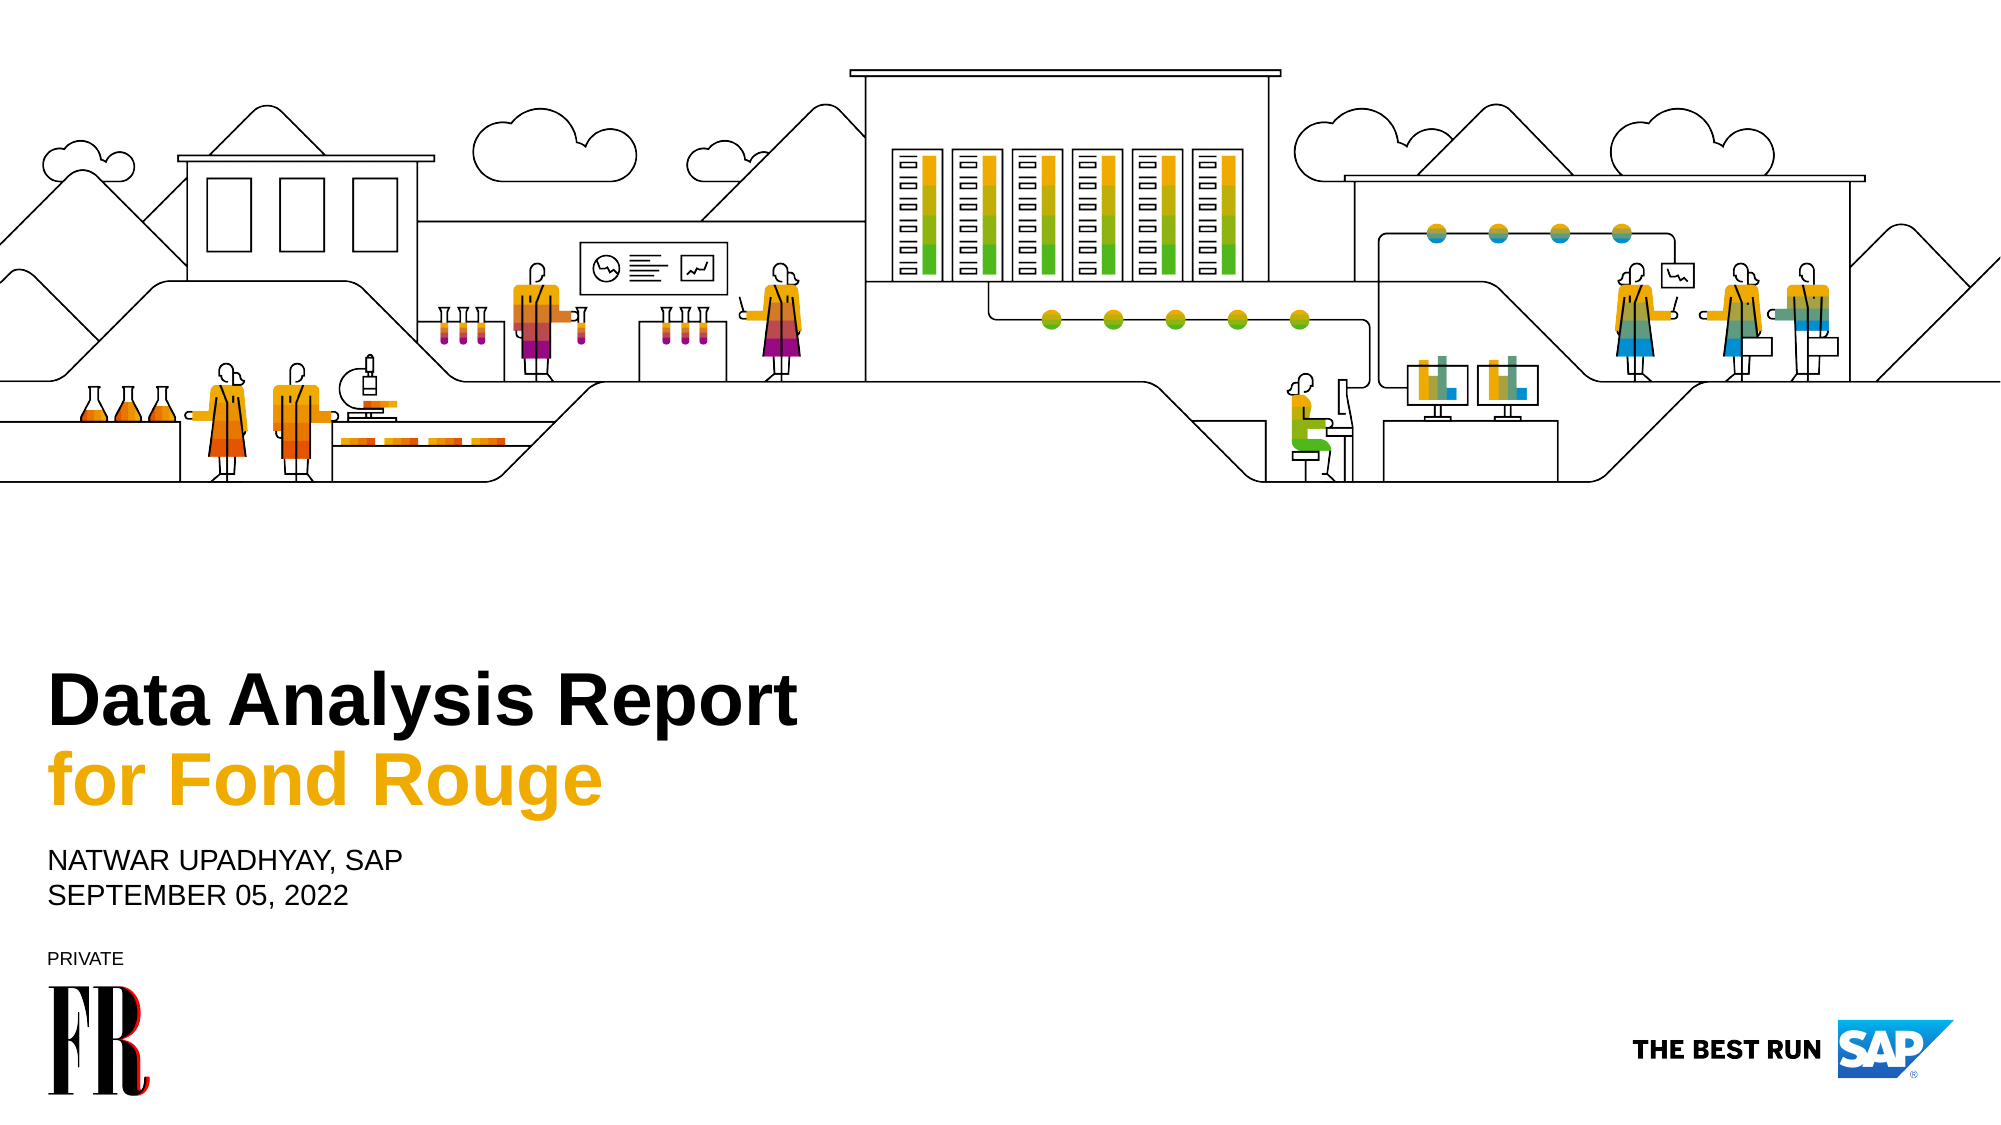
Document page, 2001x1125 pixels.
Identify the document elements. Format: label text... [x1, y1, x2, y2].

picture [1632, 1019, 1955, 1079]
picture [27, 969, 171, 1113]
title Data Analysis Report for Fond Rouge [47, 660, 1836, 824]
subtitle NATWAR UPADHYAY, SAP SEPTEMBER 05, 2022 [47, 841, 1836, 913]
picture [0, 0, 2001, 563]
